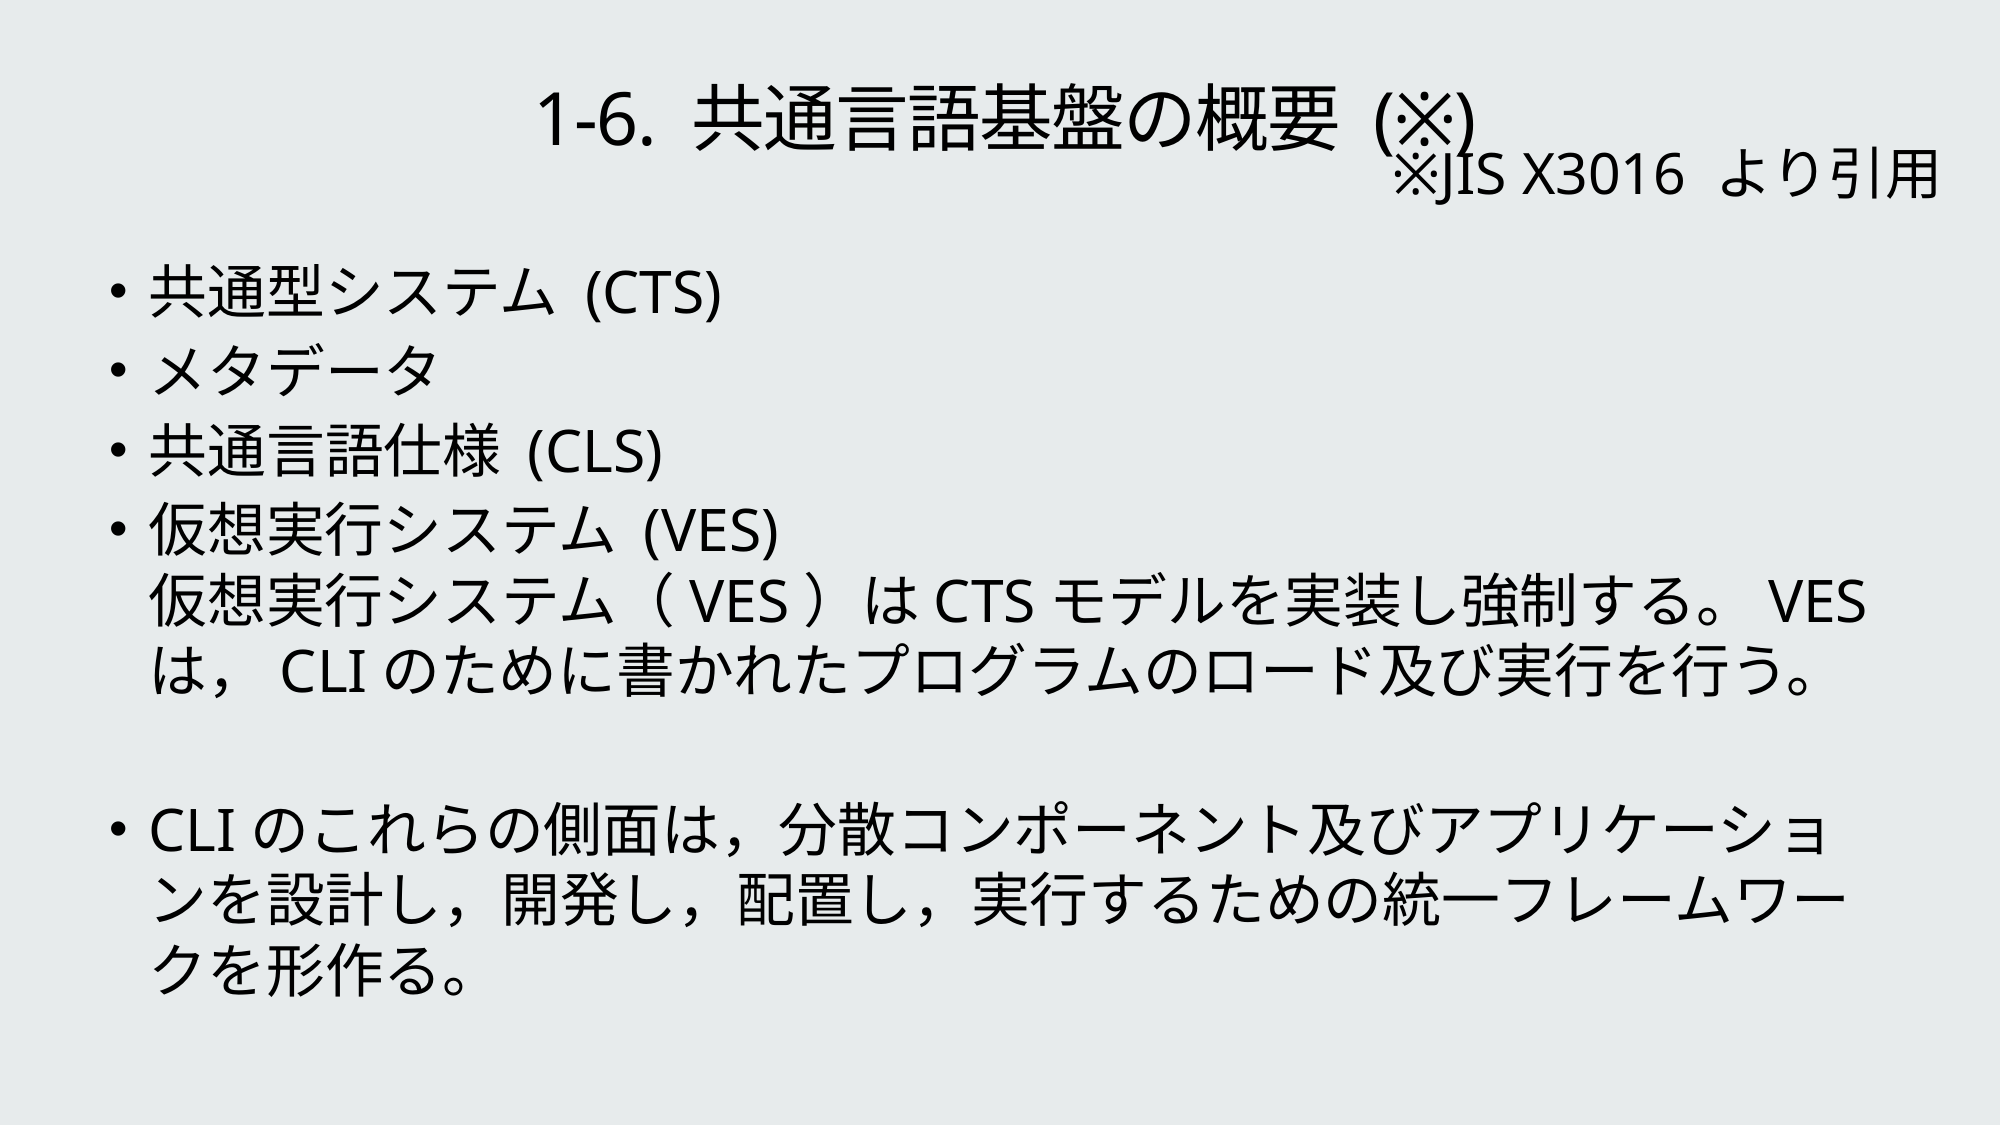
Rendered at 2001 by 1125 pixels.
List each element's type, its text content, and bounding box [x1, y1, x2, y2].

title 1-6. 共通言語基盤の概要 (※) [45, 47, 1966, 196]
text_box ※JIS X3016 より引用 [1363, 121, 2000, 230]
list 共通型システム (CTS) メタデータ 共通言語仕様 (CLS) 仮想実行システム (VES) 仮想実行システム（VES）はCTSモデルを実装し強制する。VESは，CLIのために書かれたプログラムのロード及び実行を行う。 CLIのこれらの側面は，分散コンポーネント及びアプリケーションを設計し，開発し，配置し，実行するための統一フレームワークを形作る。 [85, 240, 1916, 1032]
